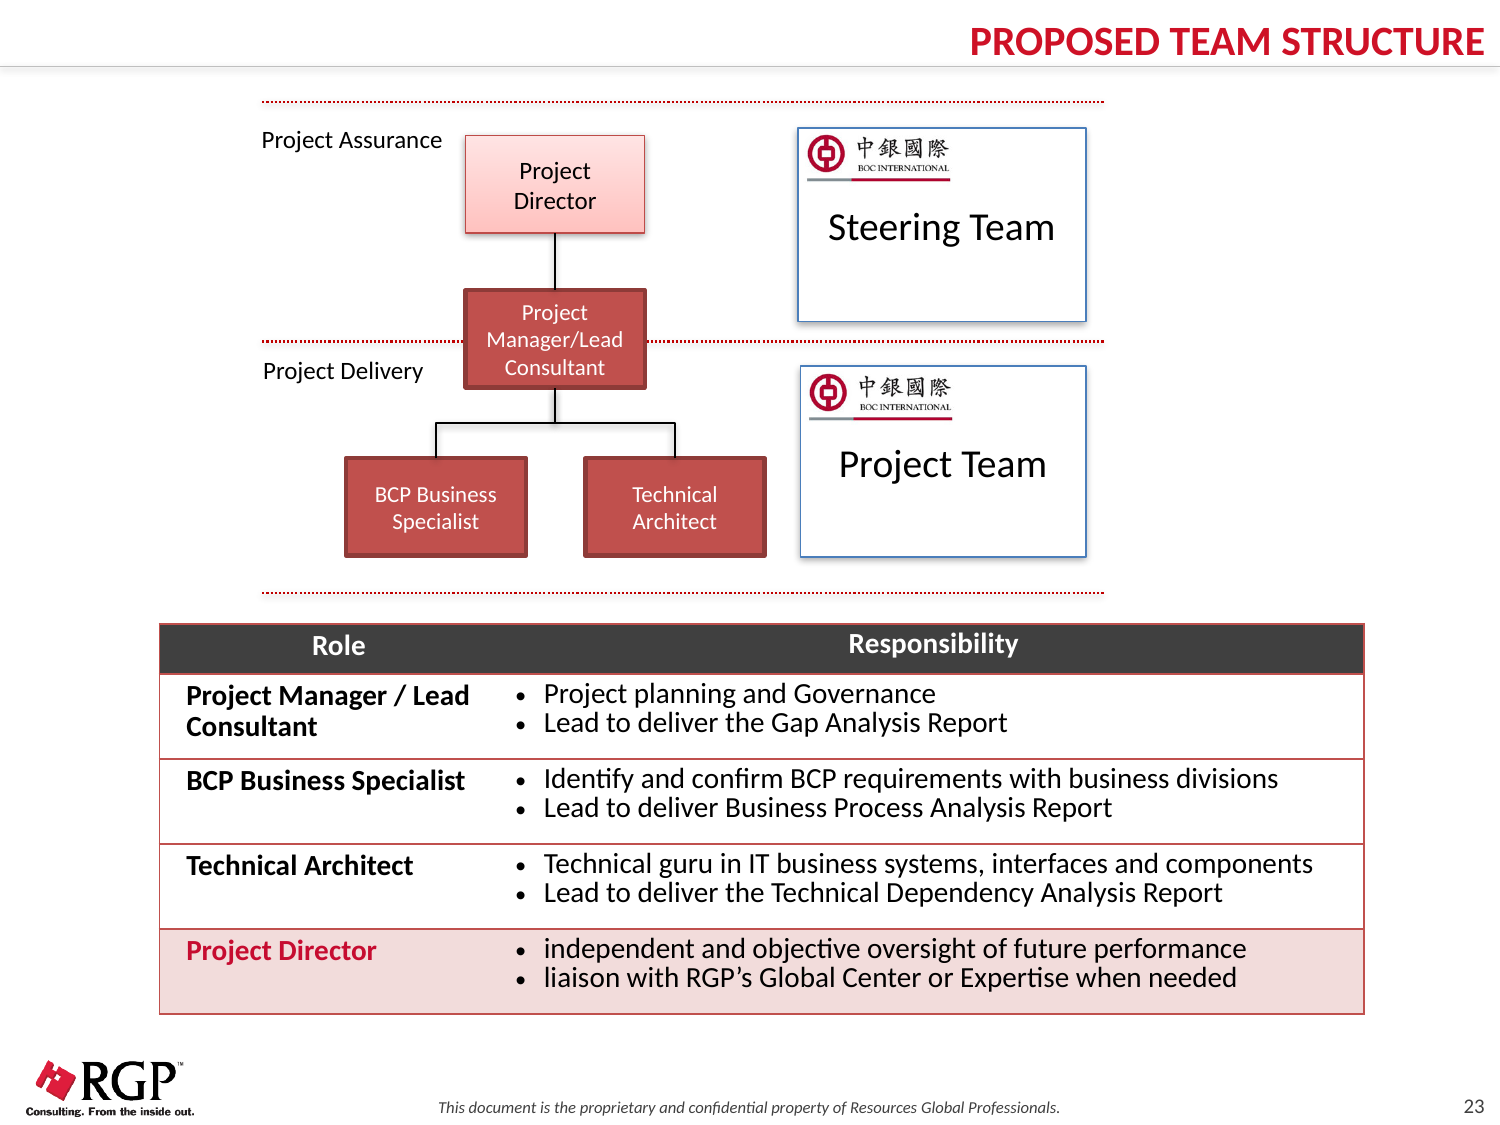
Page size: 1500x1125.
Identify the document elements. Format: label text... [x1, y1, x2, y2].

table_cell Technical guru in IT business systems, interfaces and components Lead to deliver the Technical Dependency Analysis Report [504, 845, 1363, 928]
table_cell BCP Business Specialist [160, 760, 504, 843]
table_cell Project Director [160, 930, 504, 1013]
picture [26, 1060, 194, 1117]
table_cell independent and objective oversight of future performance liaison with RGP’s Global Center or Expertise when needed [504, 930, 1363, 1013]
table_header Role [160, 625, 504, 673]
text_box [262, 101, 1105, 594]
table_cell Project Manager / Lead Consultant [160, 675, 504, 758]
table_header Responsibility [504, 625, 1363, 673]
table_cell Identify and confirm BCP requirements with business divisions Lead to deliver Business Process Analysis Report [504, 760, 1363, 843]
table_cell Project planning and Governance Lead to deliver the Gap Analysis Report [504, 675, 1363, 758]
list PROPOSED TEAM STRUCTURE [601, 3, 1500, 67]
table_cell Technical Architect [160, 845, 504, 928]
